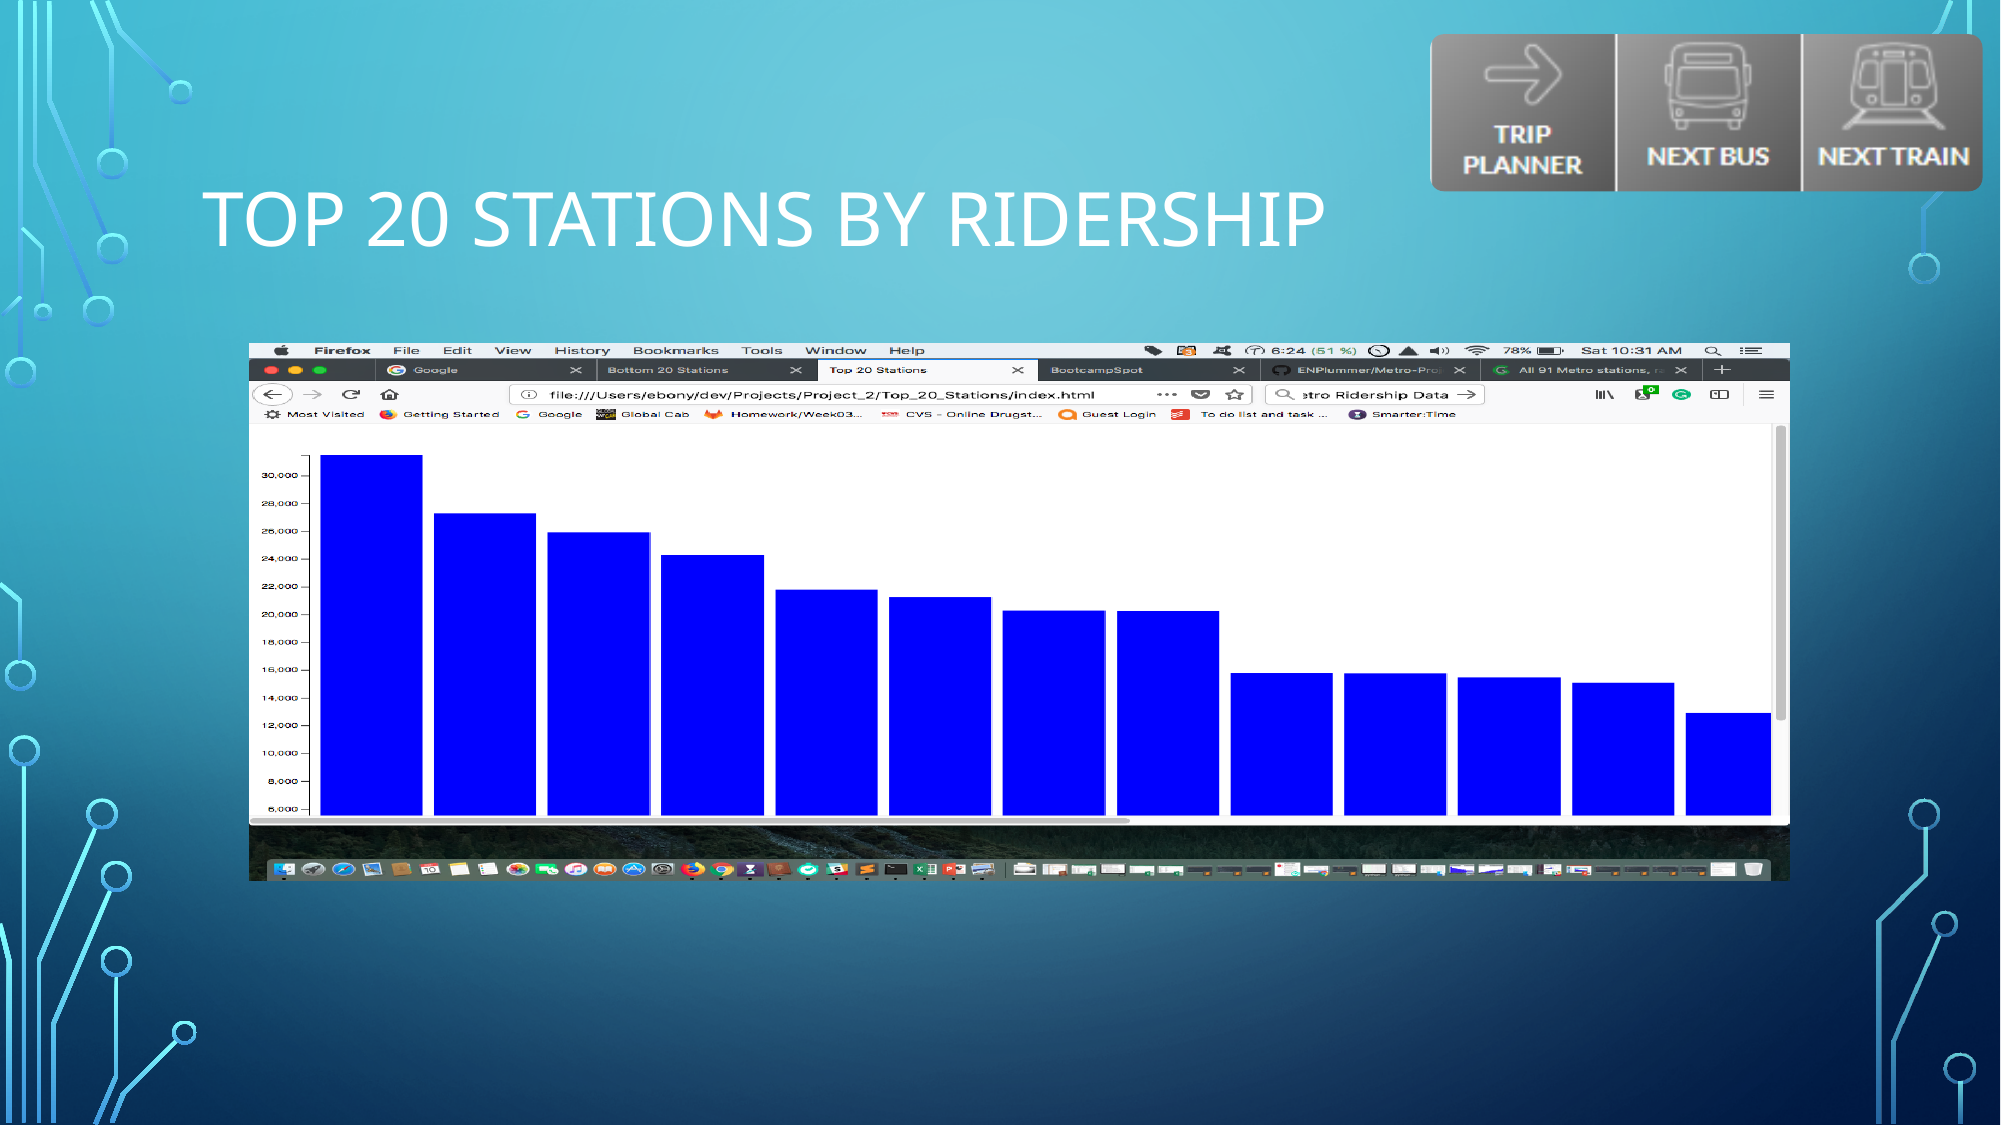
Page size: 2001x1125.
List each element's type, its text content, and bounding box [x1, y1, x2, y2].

picture [1430, 33, 1983, 192]
title Top 20 Stations by Ridership [187, 101, 1813, 344]
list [249, 343, 1790, 882]
